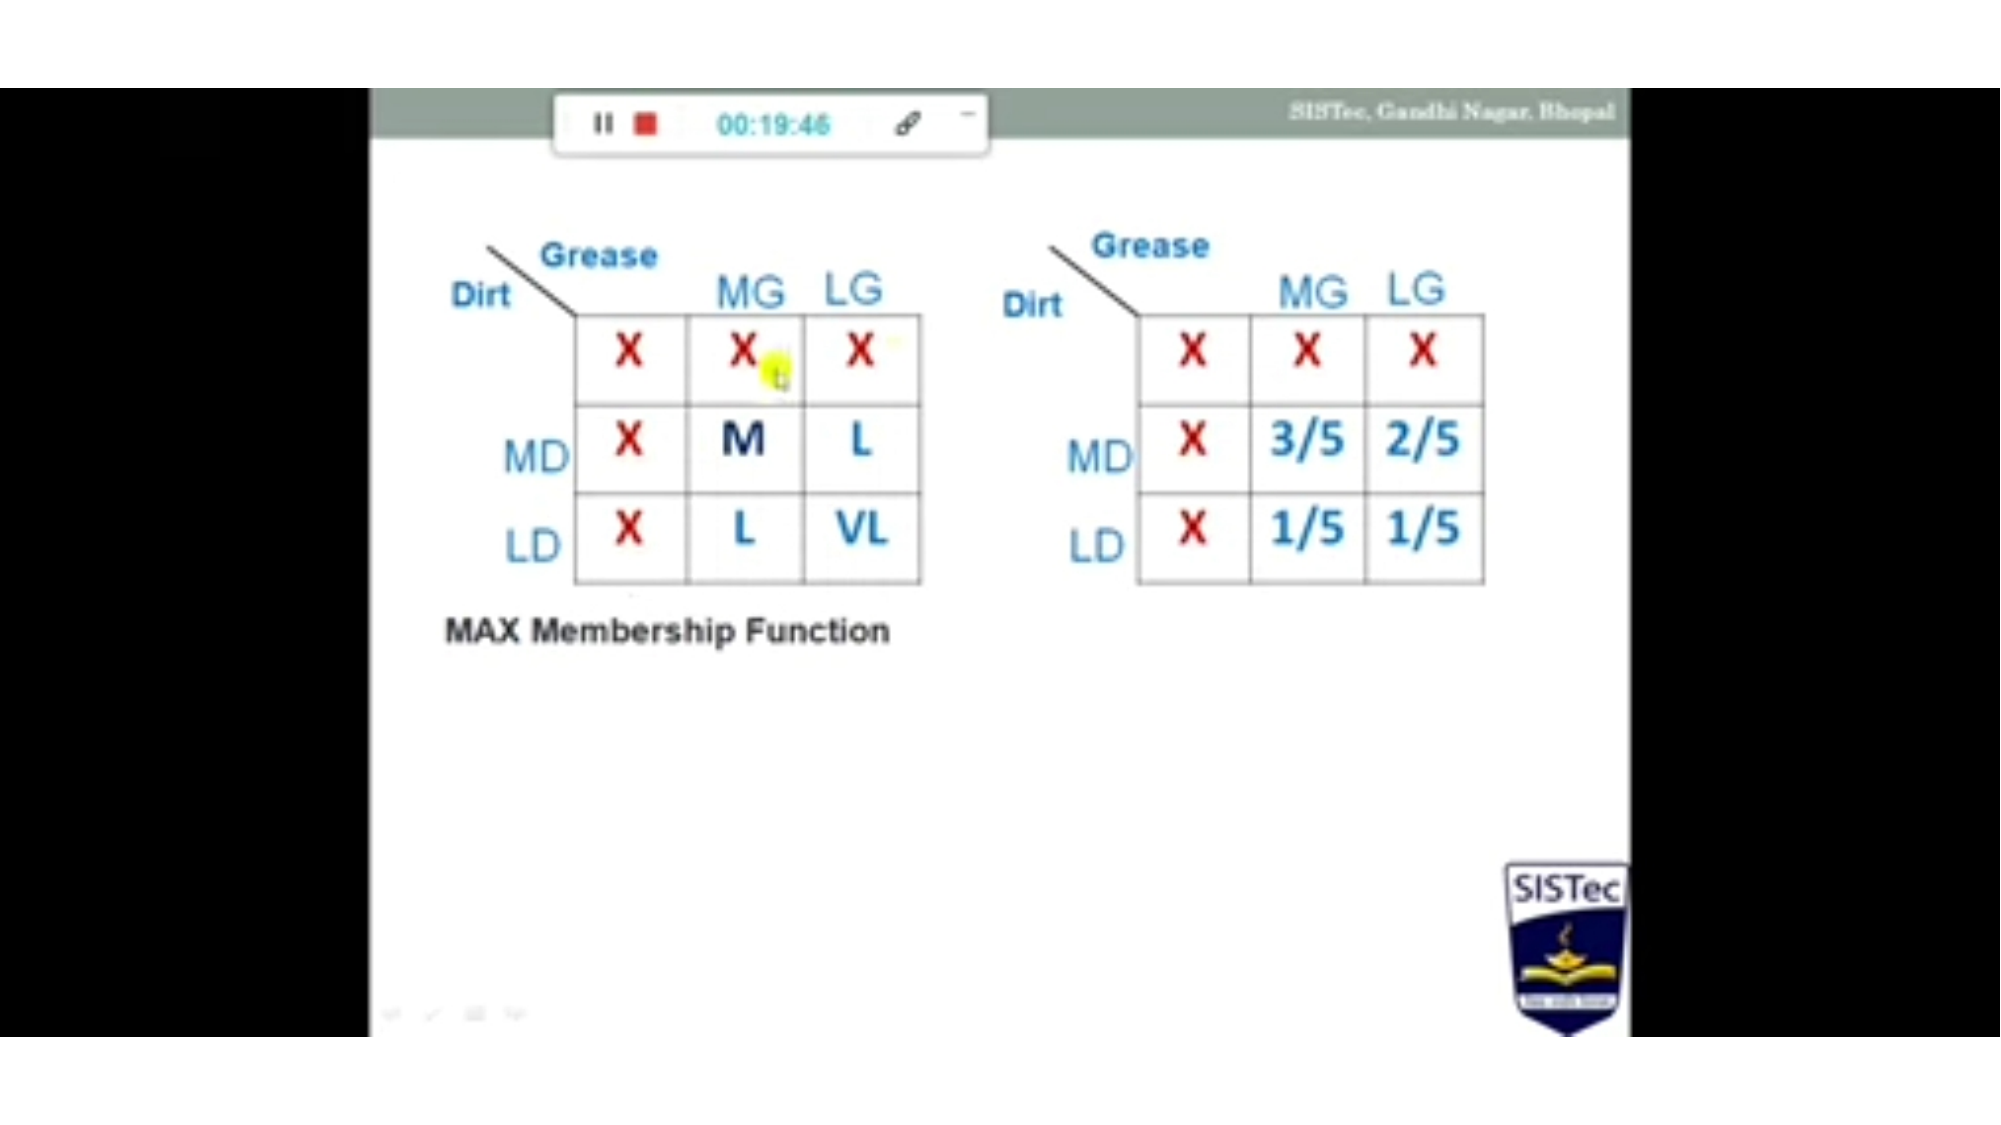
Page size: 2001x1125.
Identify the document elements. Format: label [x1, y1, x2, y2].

picture [0, 88, 2000, 1037]
